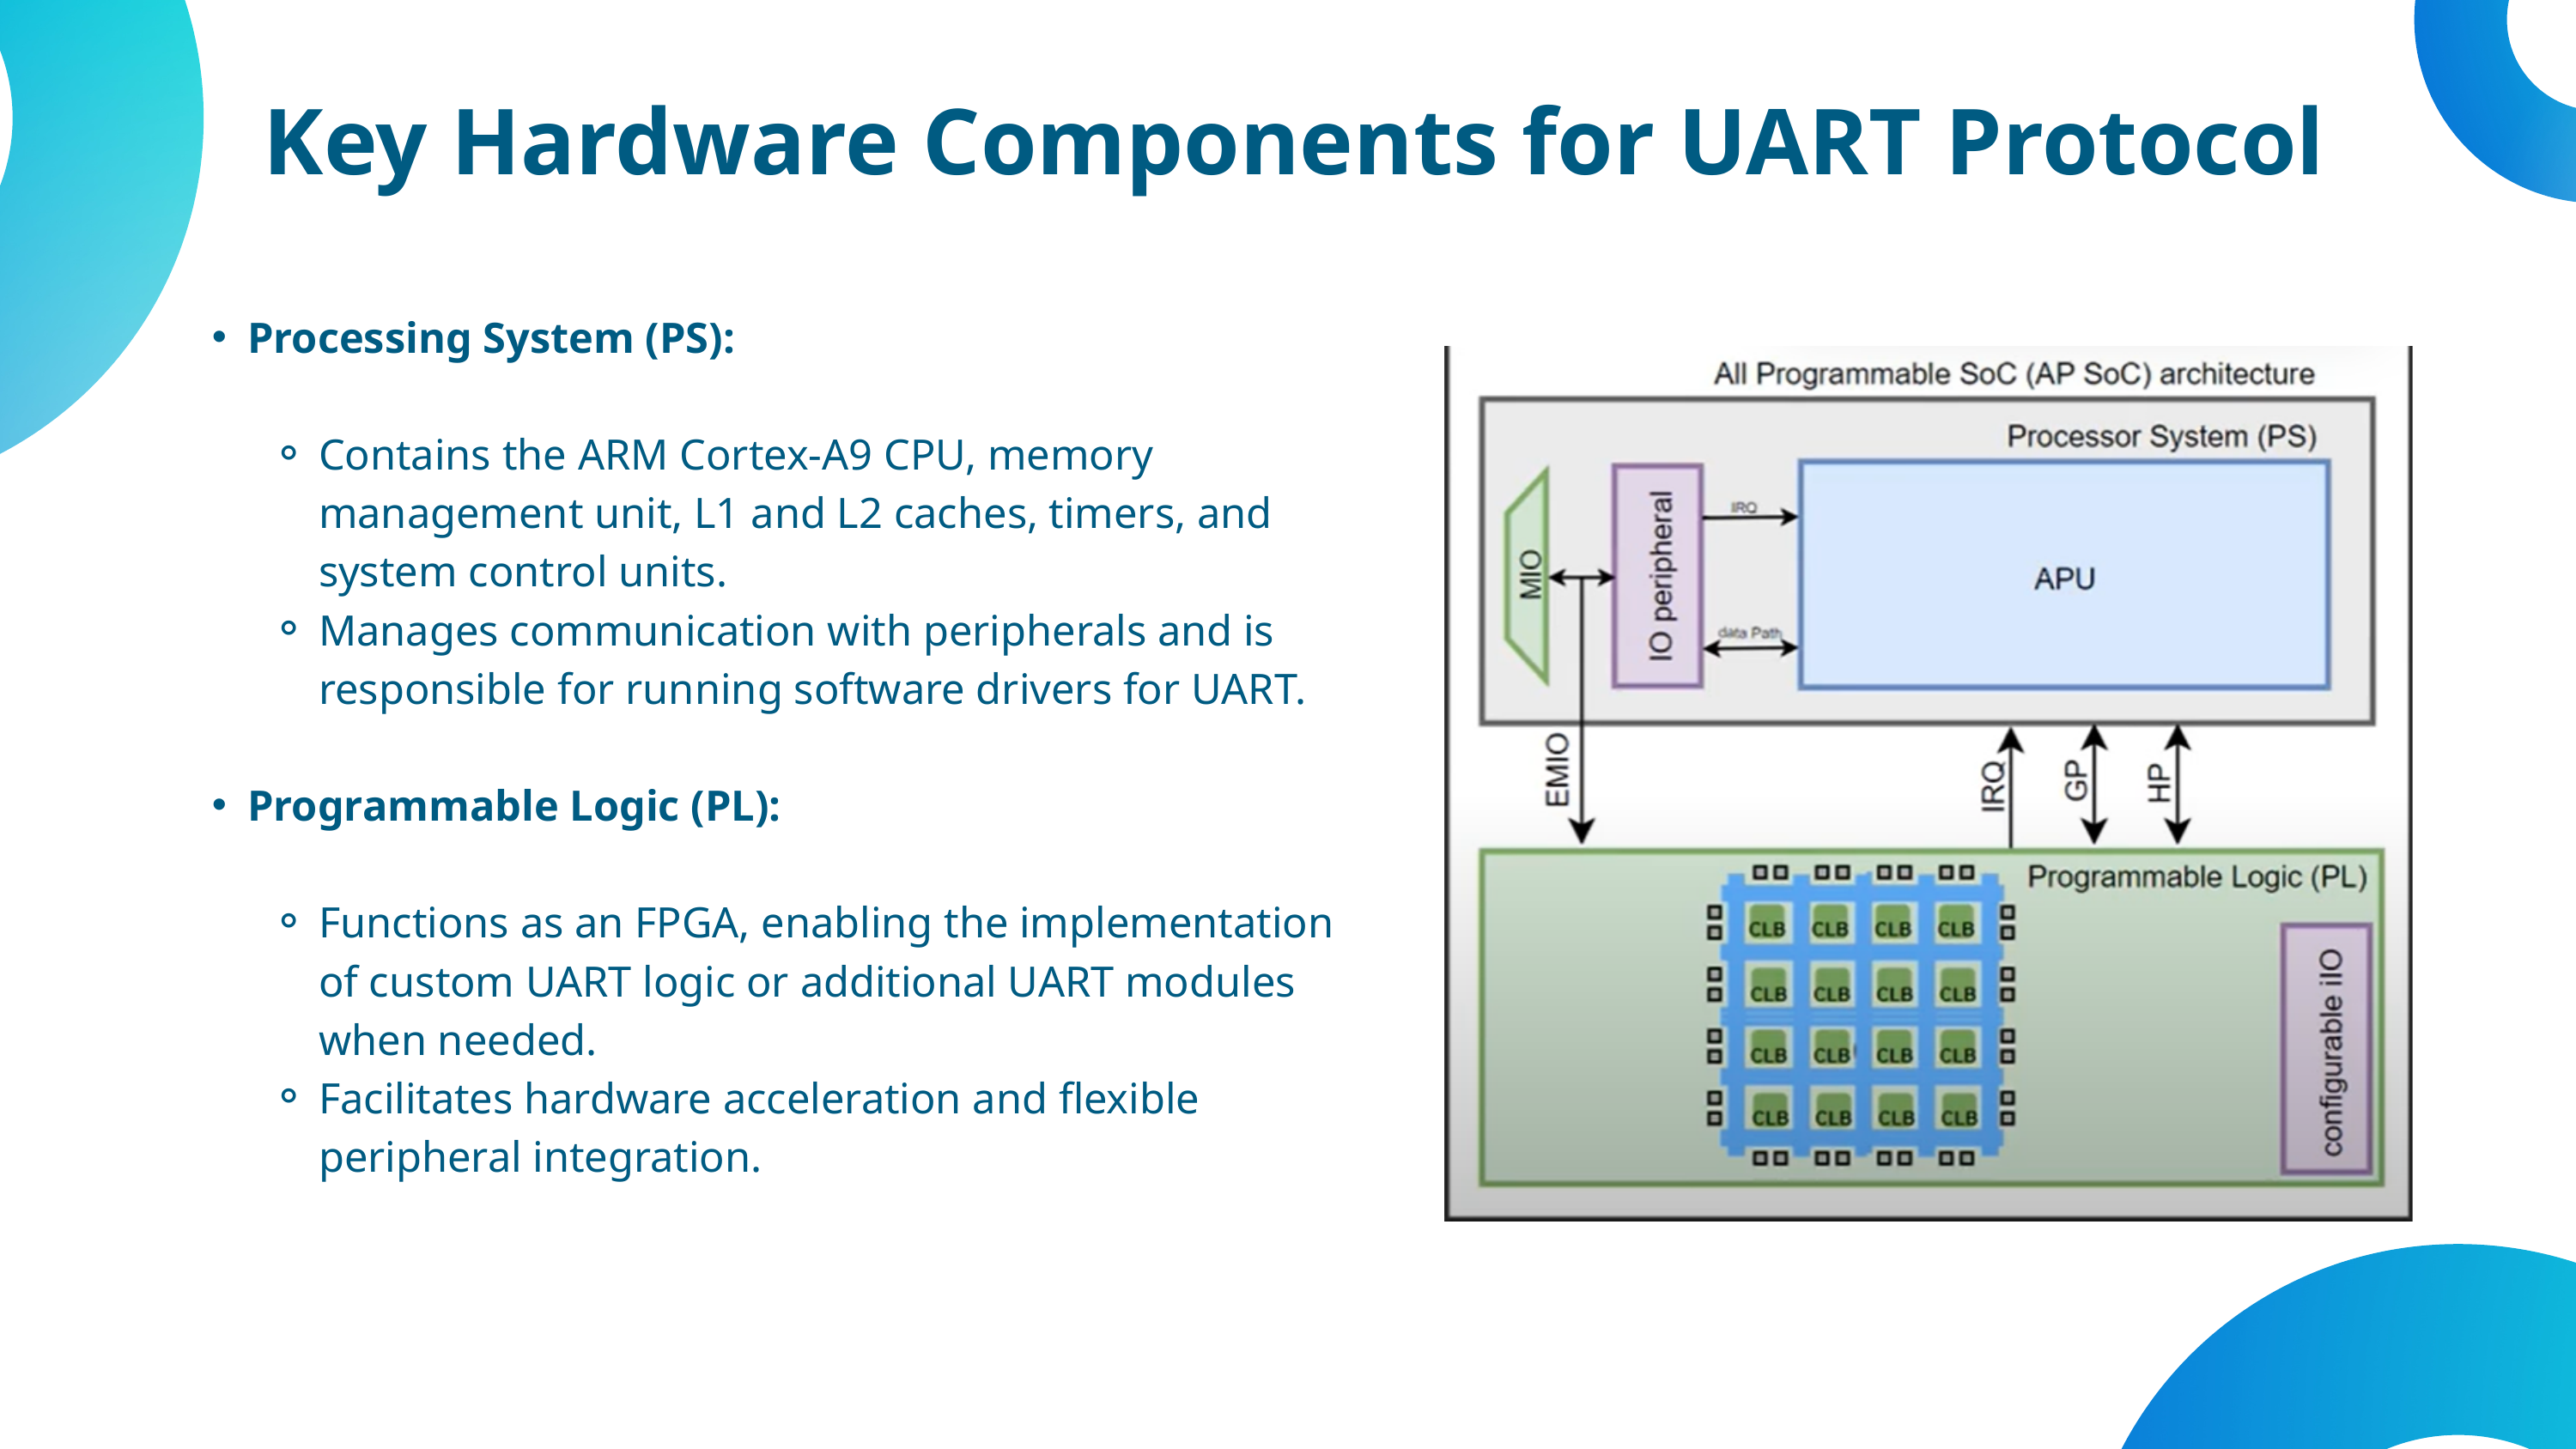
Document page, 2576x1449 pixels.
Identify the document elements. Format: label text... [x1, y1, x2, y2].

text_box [0, 0, 208, 501]
text_box [1444, 346, 2413, 1222]
text_box Key Hardware Components for UART Protocol [235, 65, 2353, 406]
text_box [2075, 1240, 2576, 1449]
text_box Processing System (PS): Contains the ARM Cortex-A9 CPU, memory management unit, L1 and L2 caches, timers, and system control units. Manages communication with peripherals and is responsible for running software drivers for UART. Programmable Logic (PL): Functions as an FPGA, enabling the implementation of custom UART logic or additional UART modules when needed. Facilitates hardware acceleration and flexible peripheral integration. [176, 302, 1376, 1240]
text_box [2412, 0, 2576, 206]
